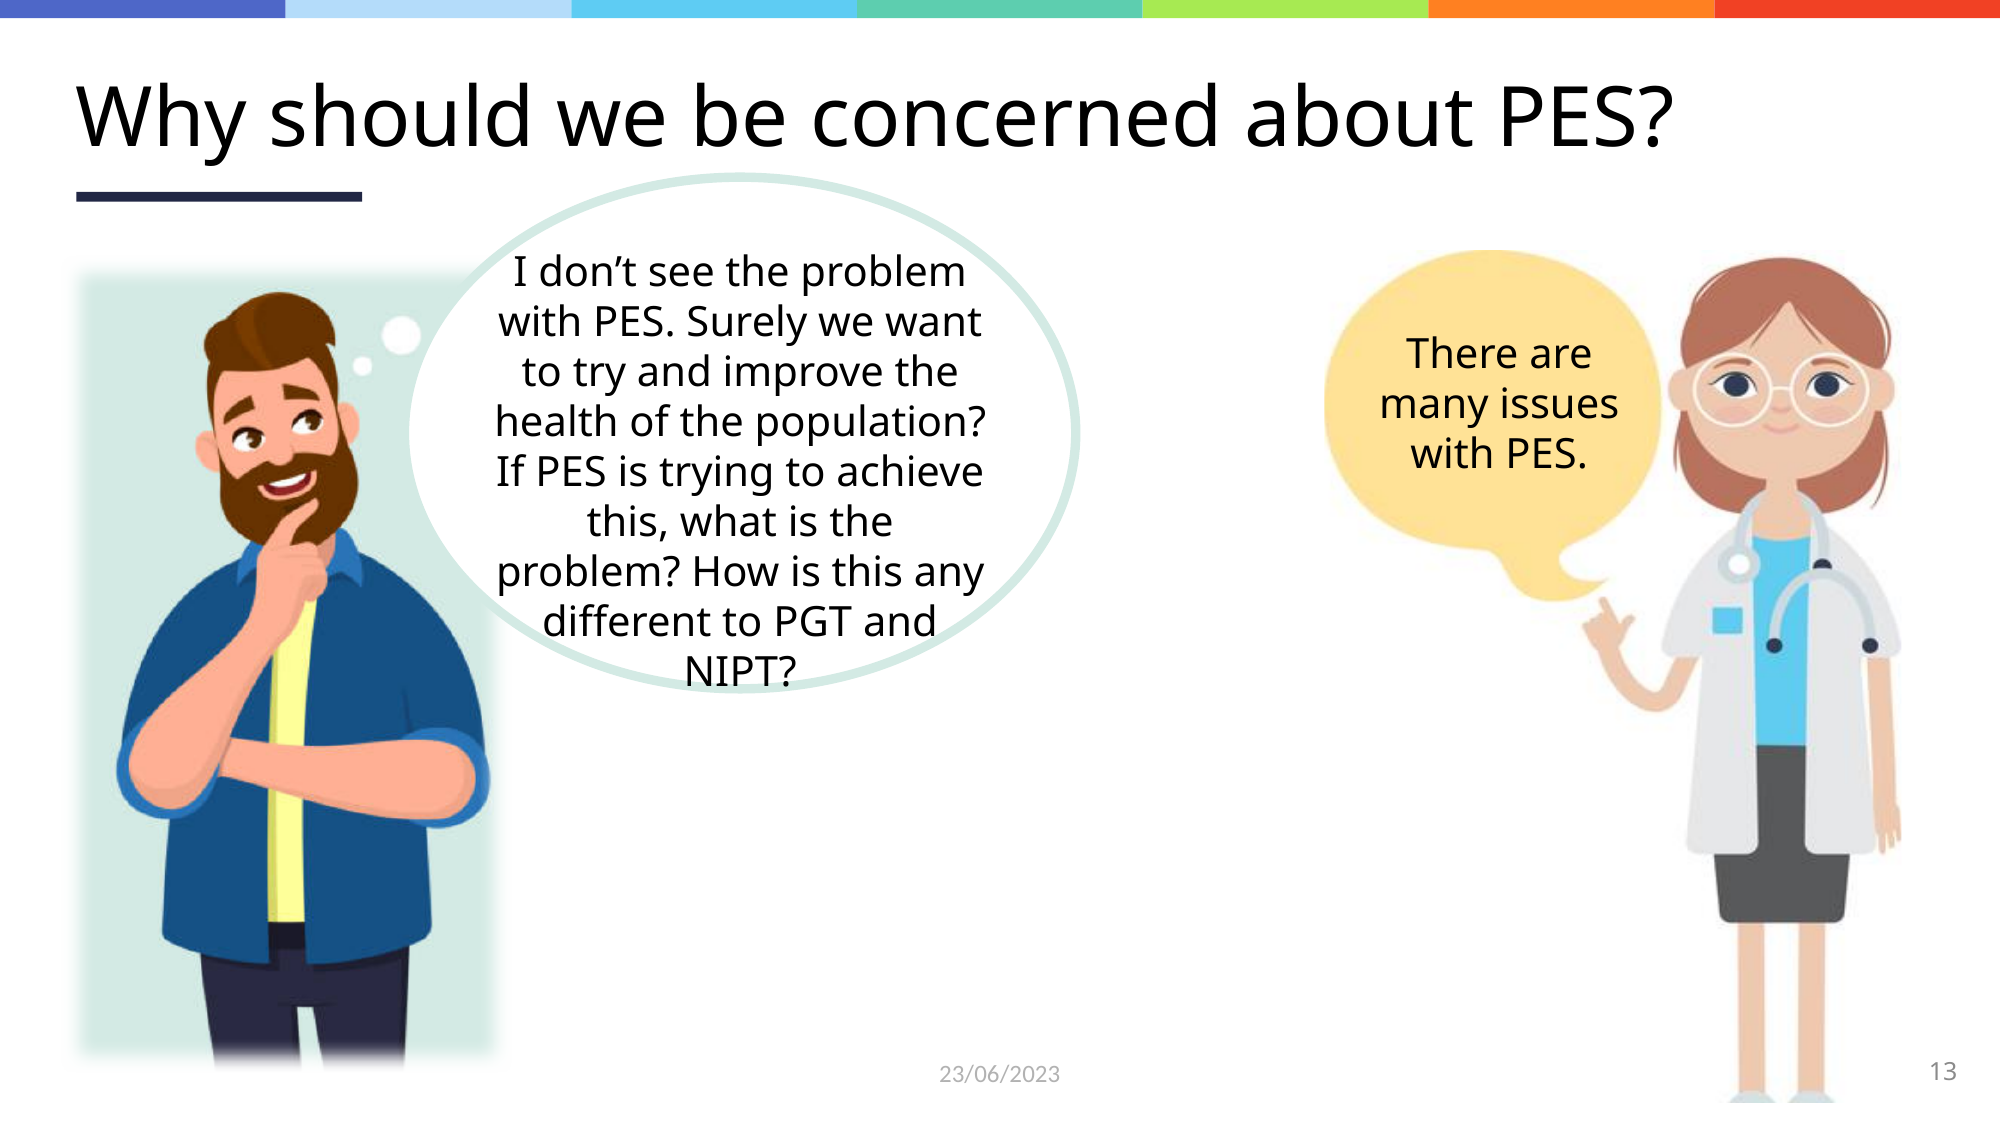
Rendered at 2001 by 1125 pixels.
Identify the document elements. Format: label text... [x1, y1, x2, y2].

text_box [522, 176, 958, 237]
picture [60, 255, 511, 1073]
text_box [1004, 273, 1077, 593]
text_box I don’t see the problem with PES. Surely we want to try and improve the health of the population? If PES is trying to achieve this, what is the problem? How is this any different to PGT and NIPT? [476, 237, 1004, 703]
picture [1324, 250, 1902, 1103]
slide_number 13 [1904, 1042, 1973, 1103]
title Why should we be concerned about PES? [60, 62, 1938, 178]
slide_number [774, 1042, 1225, 1103]
